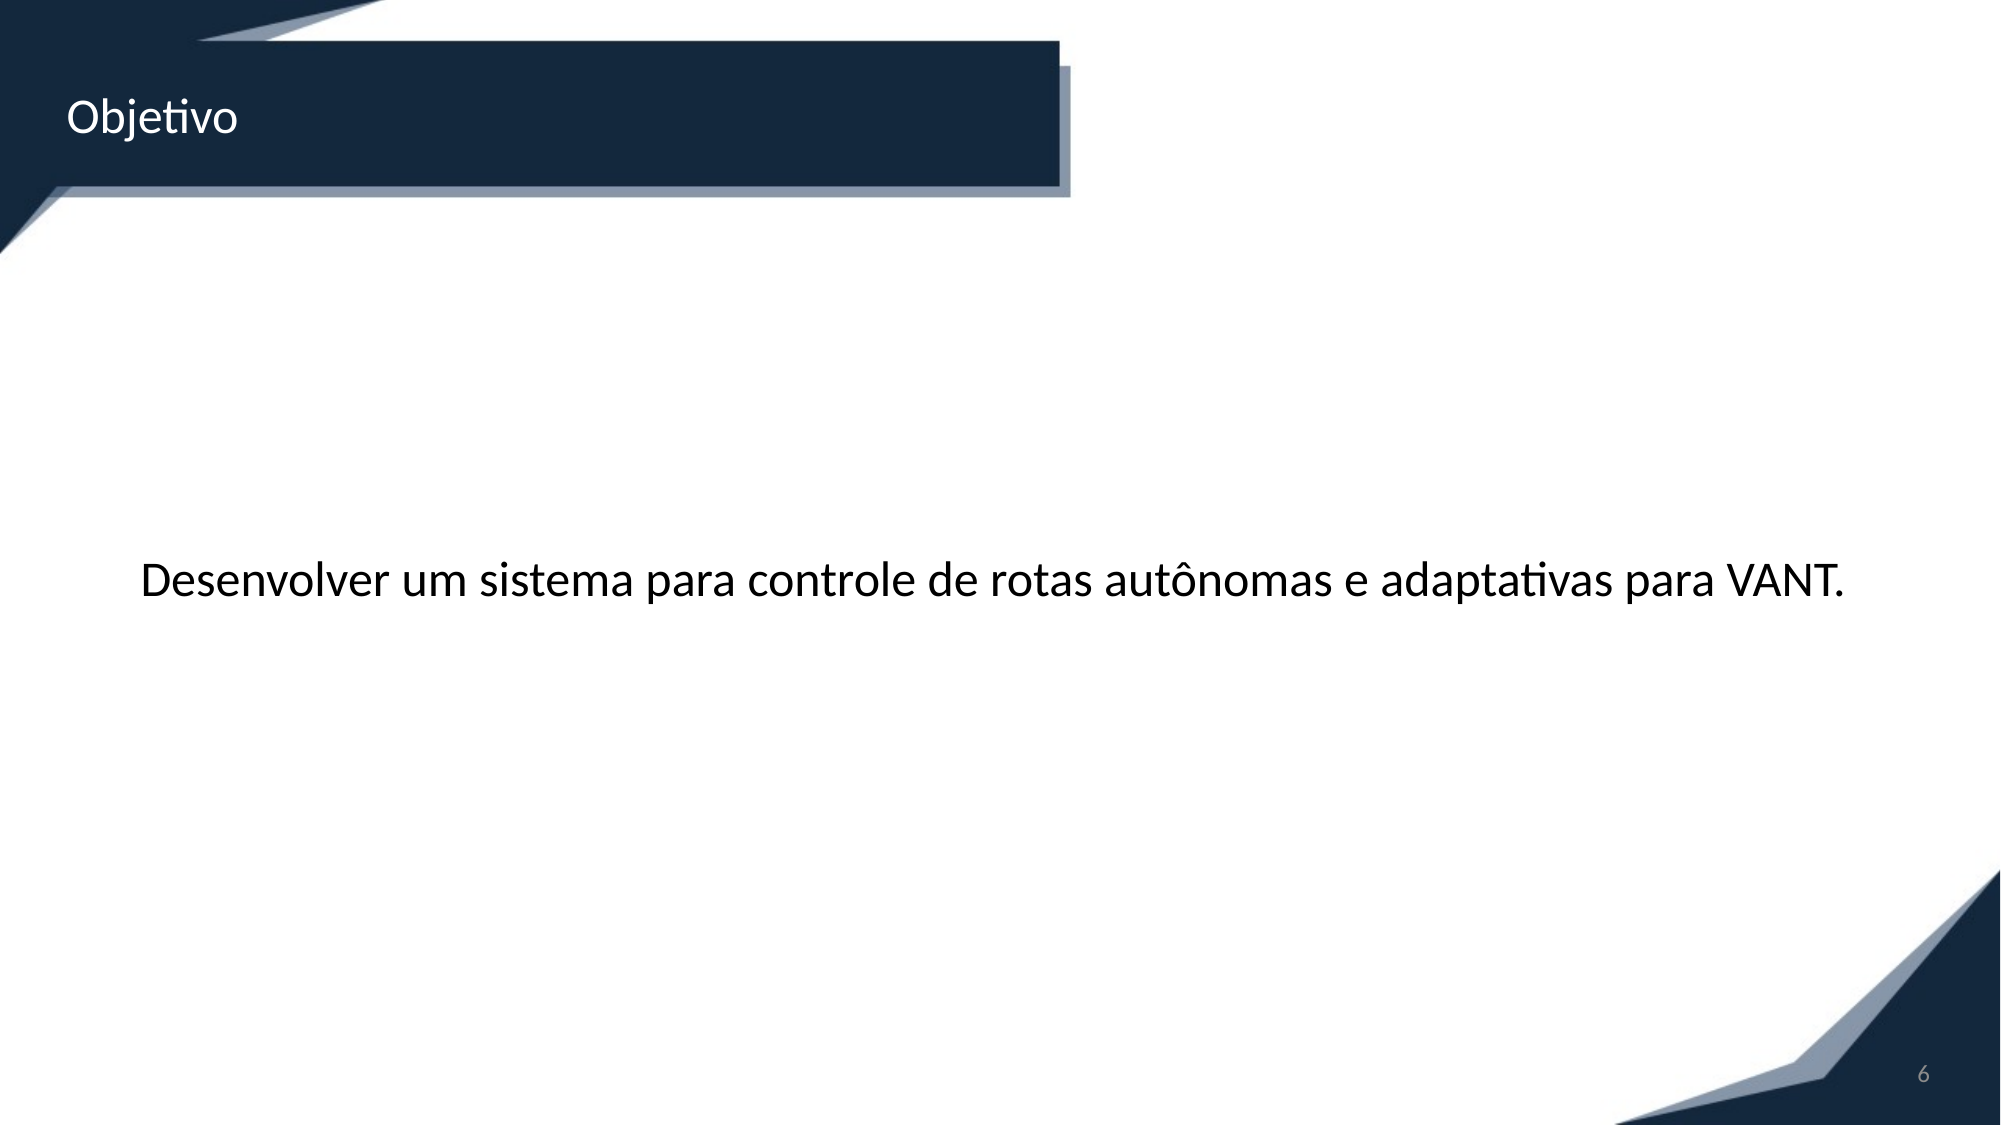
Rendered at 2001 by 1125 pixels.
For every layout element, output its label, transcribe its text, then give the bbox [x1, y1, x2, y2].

text_box Objetivo [19, 42, 1059, 185]
slide_number 6 [1478, 1042, 1945, 1103]
text_box Desenvolver um sistema para controle de rotas autônomas e adaptativas para VANT. [125, 538, 2000, 614]
picture [0, 0, 2001, 1125]
